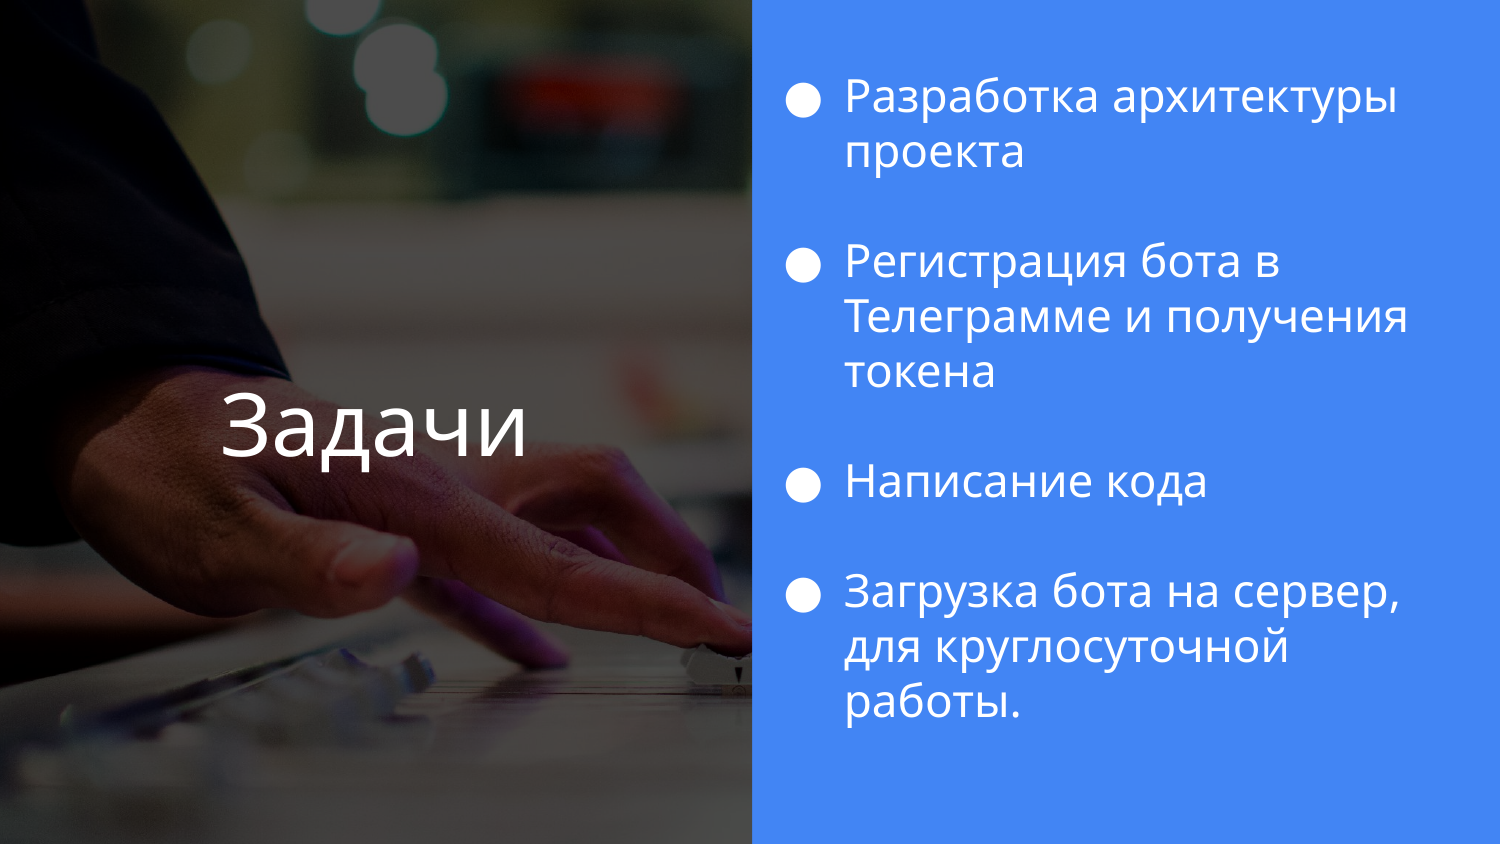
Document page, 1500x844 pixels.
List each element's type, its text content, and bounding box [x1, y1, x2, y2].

picture [0, 0, 753, 844]
text_box Разработка архитектуры проекта Регистрация бота в Телеграмме и получения токена Написание кода Загрузка бота на сервер, для круглосуточной работы. [757, 52, 1495, 742]
